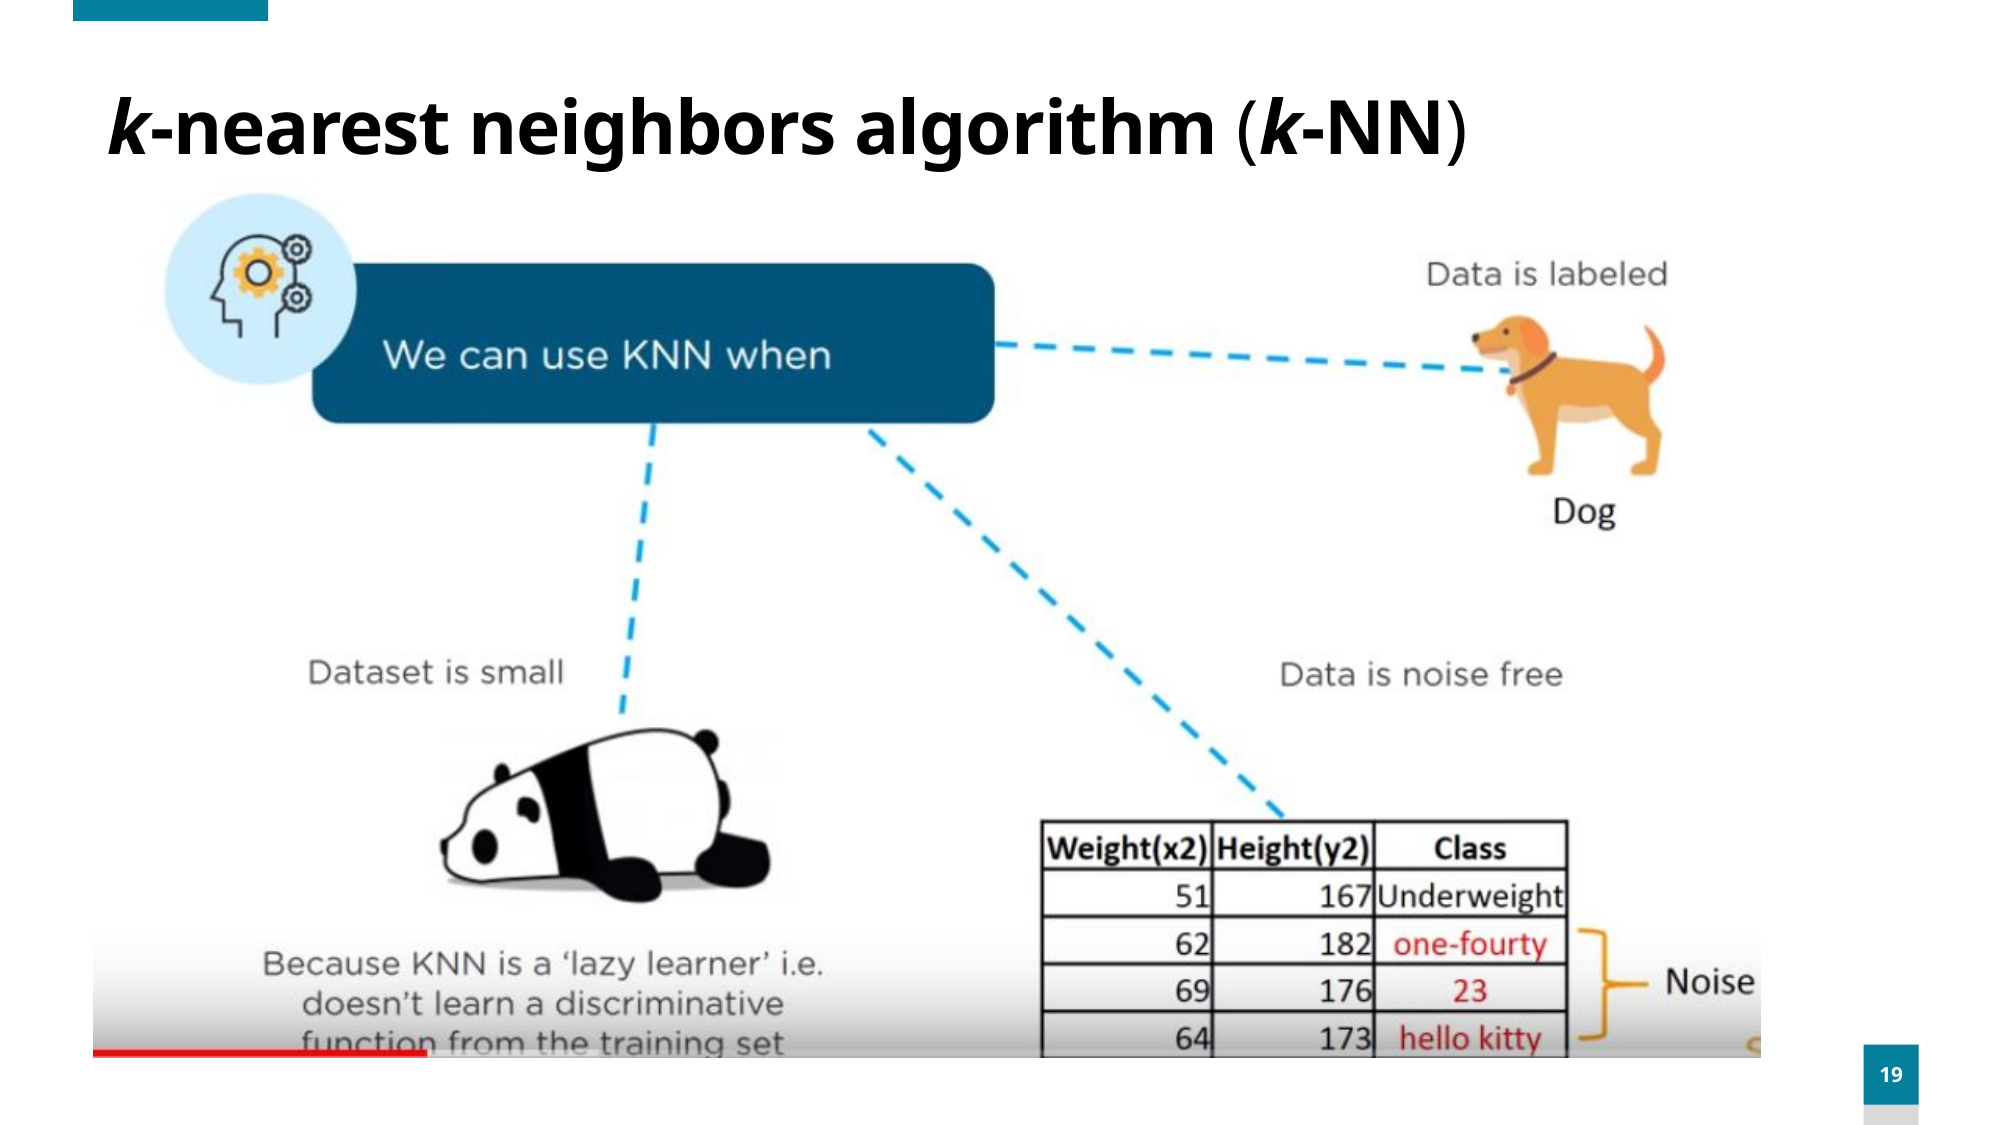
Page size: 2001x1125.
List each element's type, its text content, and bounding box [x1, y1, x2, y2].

picture [93, 178, 1761, 1058]
title k-nearest neighbors algorithm (k-NN) [73, 82, 1907, 179]
